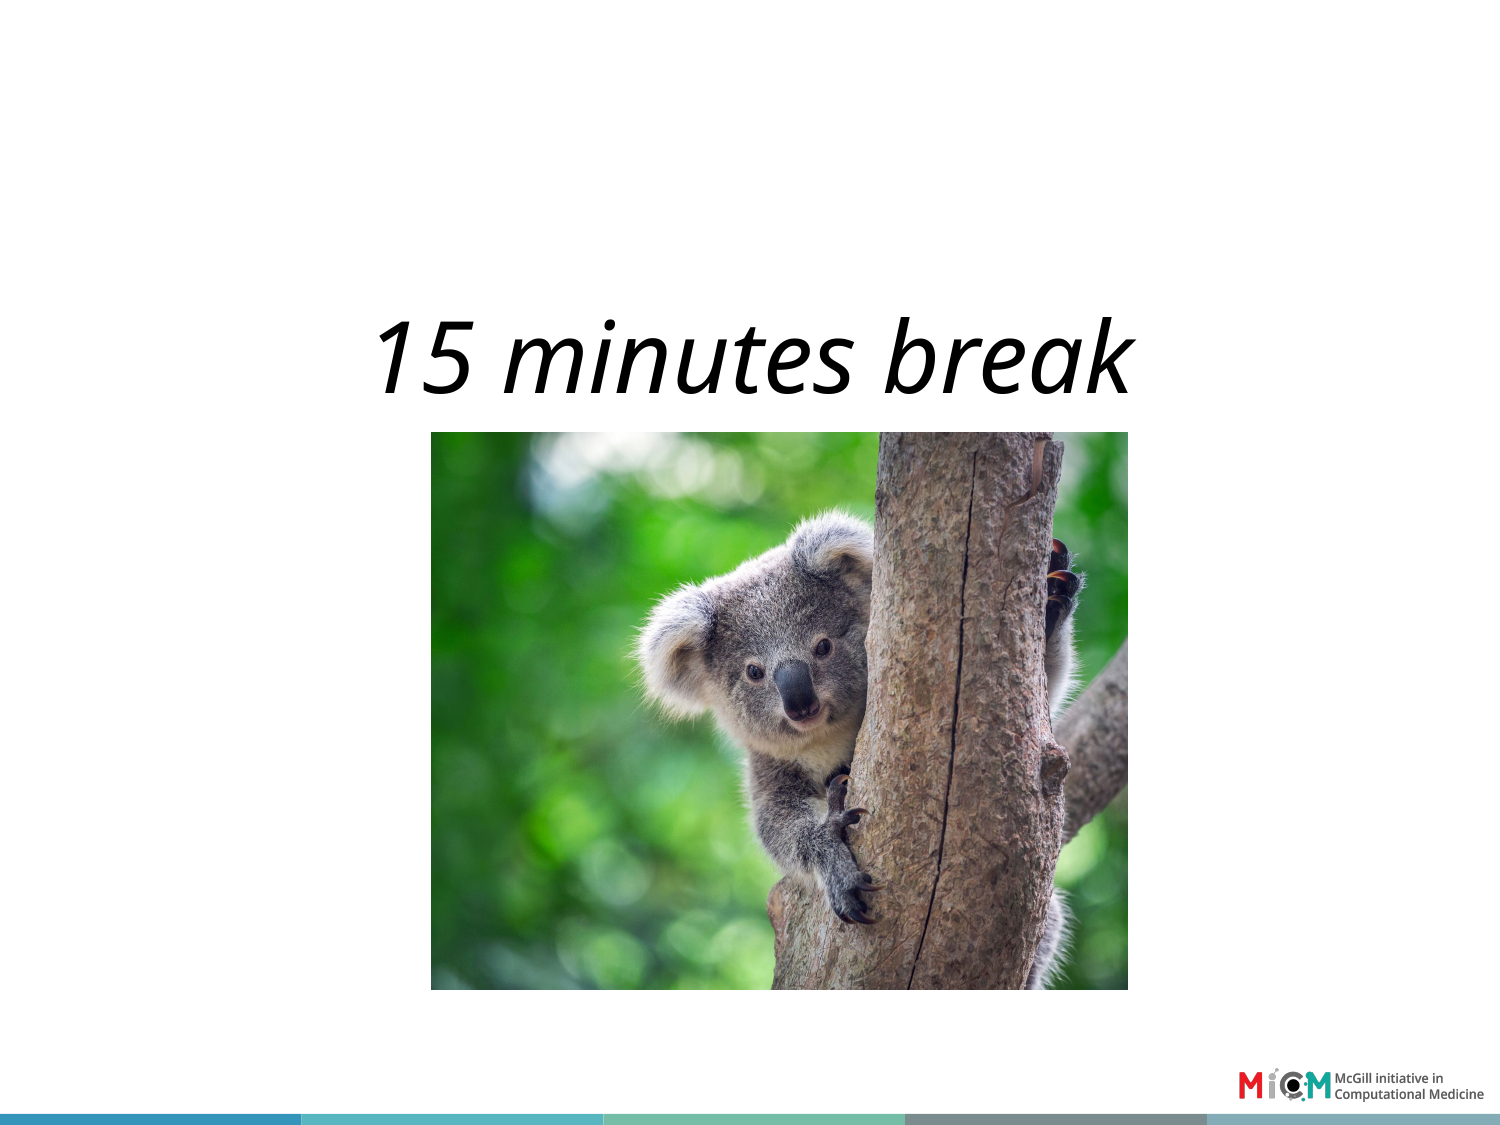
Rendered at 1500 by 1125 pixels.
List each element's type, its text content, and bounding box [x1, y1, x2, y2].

picture [1211, 1051, 1500, 1122]
list 15 minutes break [103, 299, 1397, 1014]
picture [431, 432, 1128, 990]
